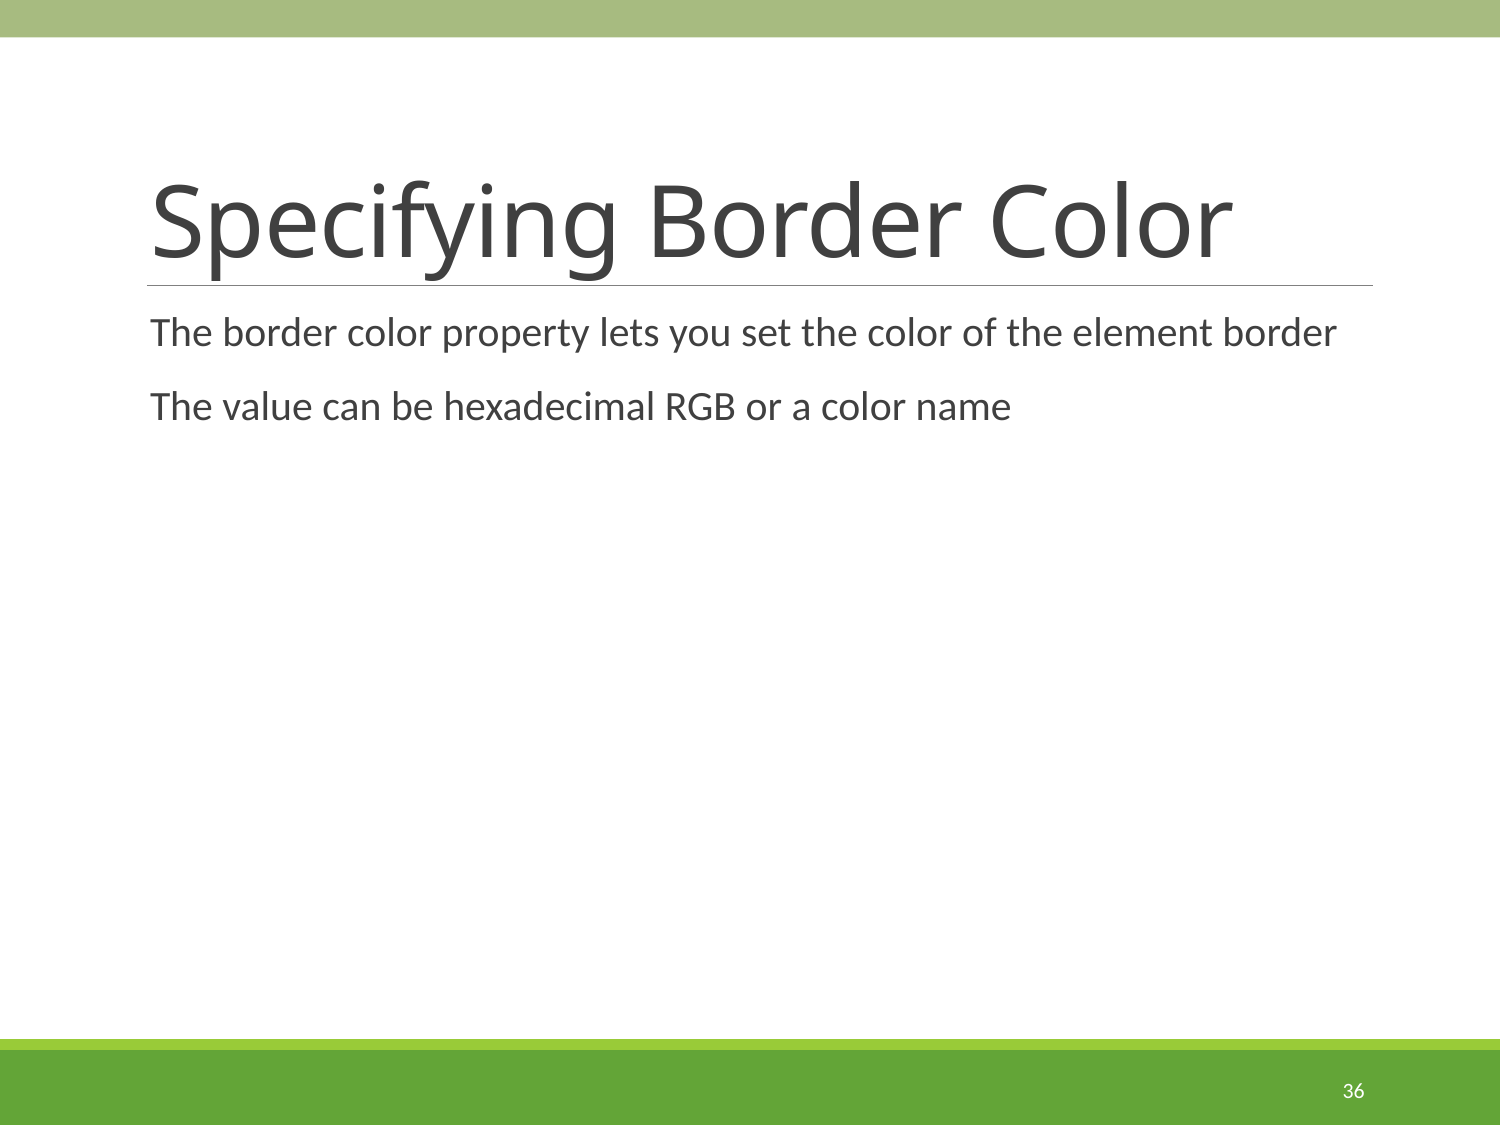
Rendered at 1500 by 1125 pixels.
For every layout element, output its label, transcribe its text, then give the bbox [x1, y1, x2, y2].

title Specifying Border Color [135, 47, 1373, 285]
slide_number 36 [1218, 1059, 1380, 1120]
list The border color property lets you set the color of the element border The value can be hexadecimal RGB or a color name [135, 302, 1373, 963]
